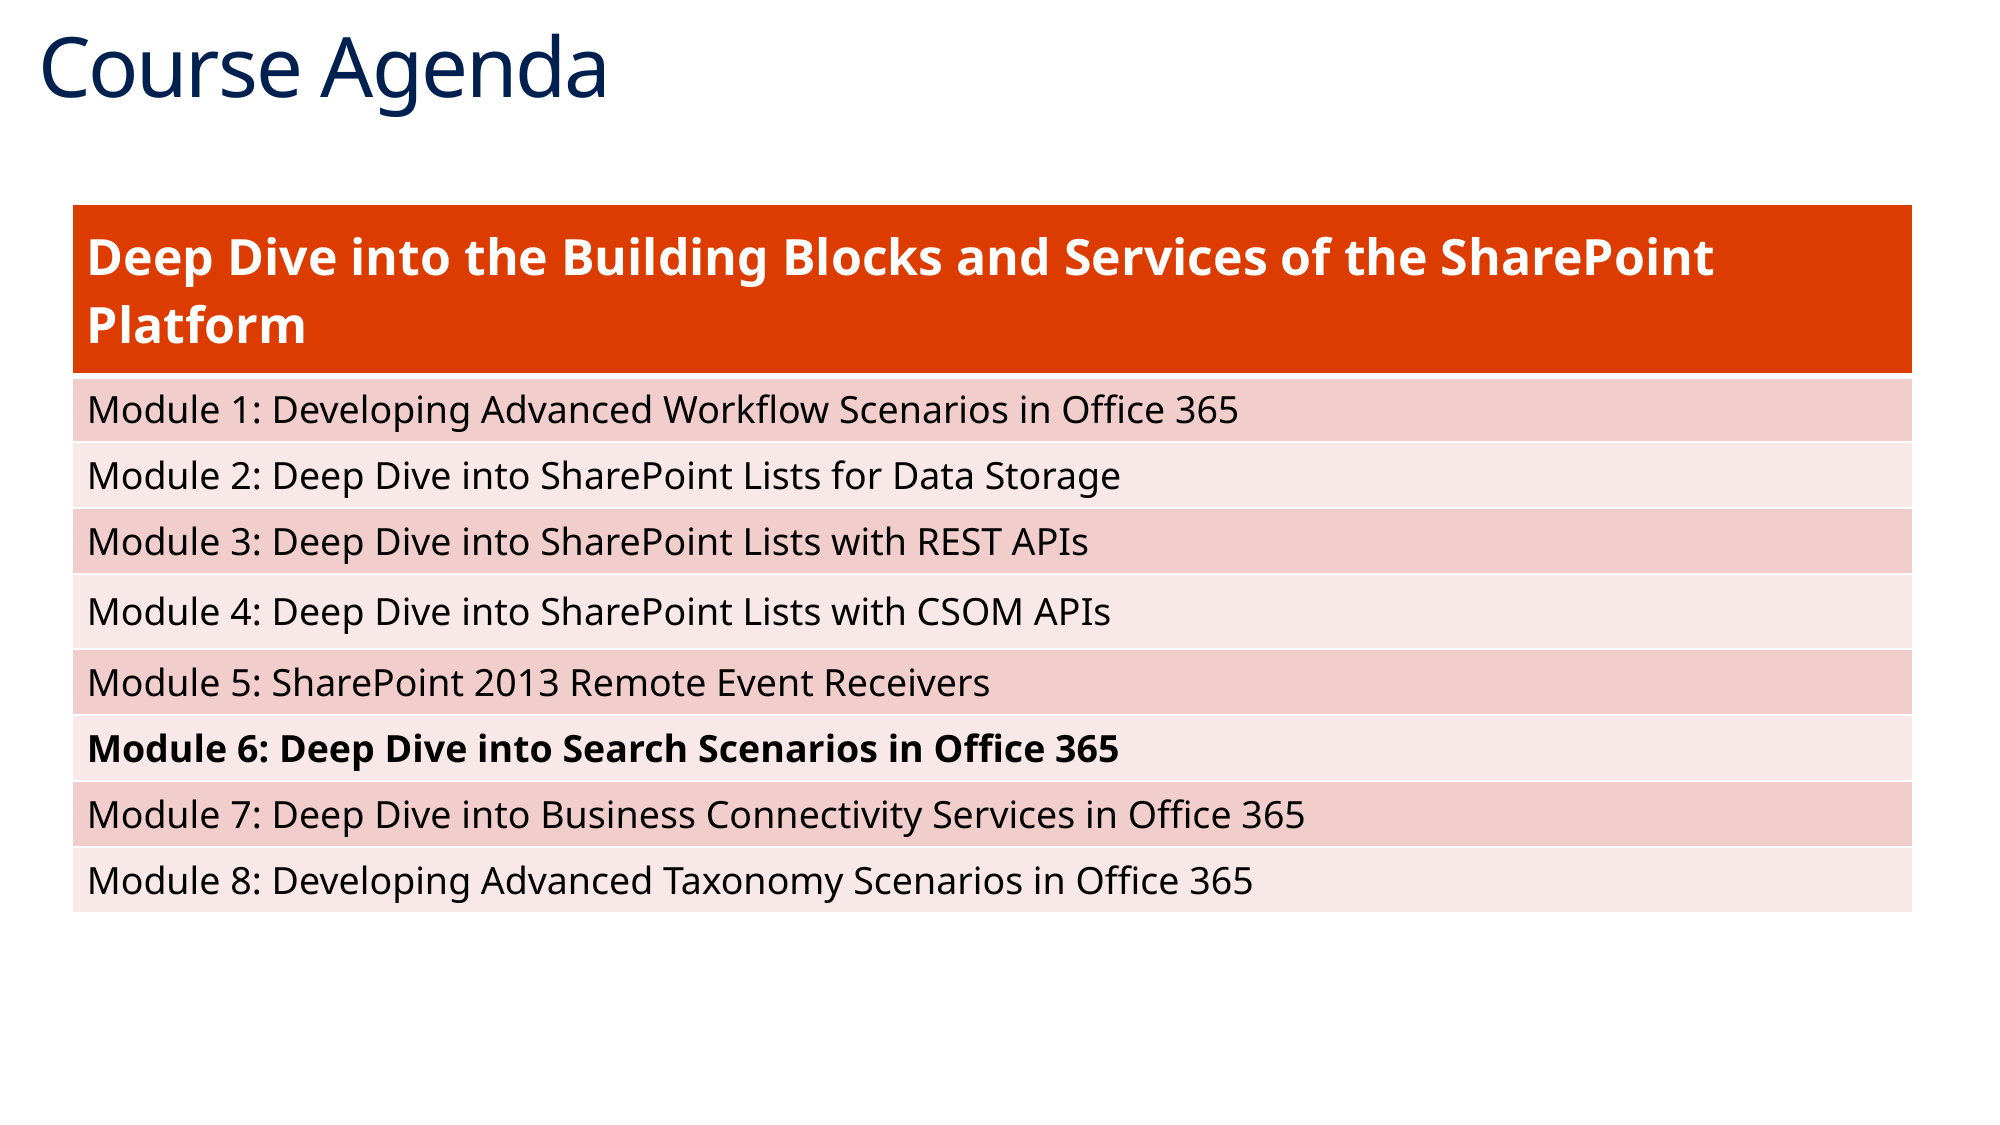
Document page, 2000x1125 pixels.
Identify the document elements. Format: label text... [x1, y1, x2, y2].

table_cell Module 7: Deep Dive into Business Connectivity Services in Office 365 [73, 782, 1912, 846]
table_header Deep Dive into the Building Blocks and Services of the SharePoint Platform [73, 205, 1912, 373]
table_cell Module 2: Deep Dive into SharePoint Lists for Data Storage [73, 443, 1912, 507]
table_cell Module 6: Deep Dive into Search Scenarios in Office 365 [73, 716, 1912, 780]
title Course Agenda [38, 25, 1962, 224]
table_cell Module 5: SharePoint 2013 Remote Event Receivers [73, 650, 1912, 714]
table_cell Module 8: Developing Advanced Taxonomy Scenarios in Office 365 [73, 848, 1912, 912]
table_cell Module 4: Deep Dive into SharePoint Lists with CSOM APIs [73, 575, 1912, 648]
table_cell Module 1: Developing Advanced Workflow Scenarios in Office 365 [73, 379, 1912, 441]
table_cell Module 3: Deep Dive into SharePoint Lists with REST APIs [73, 509, 1912, 573]
